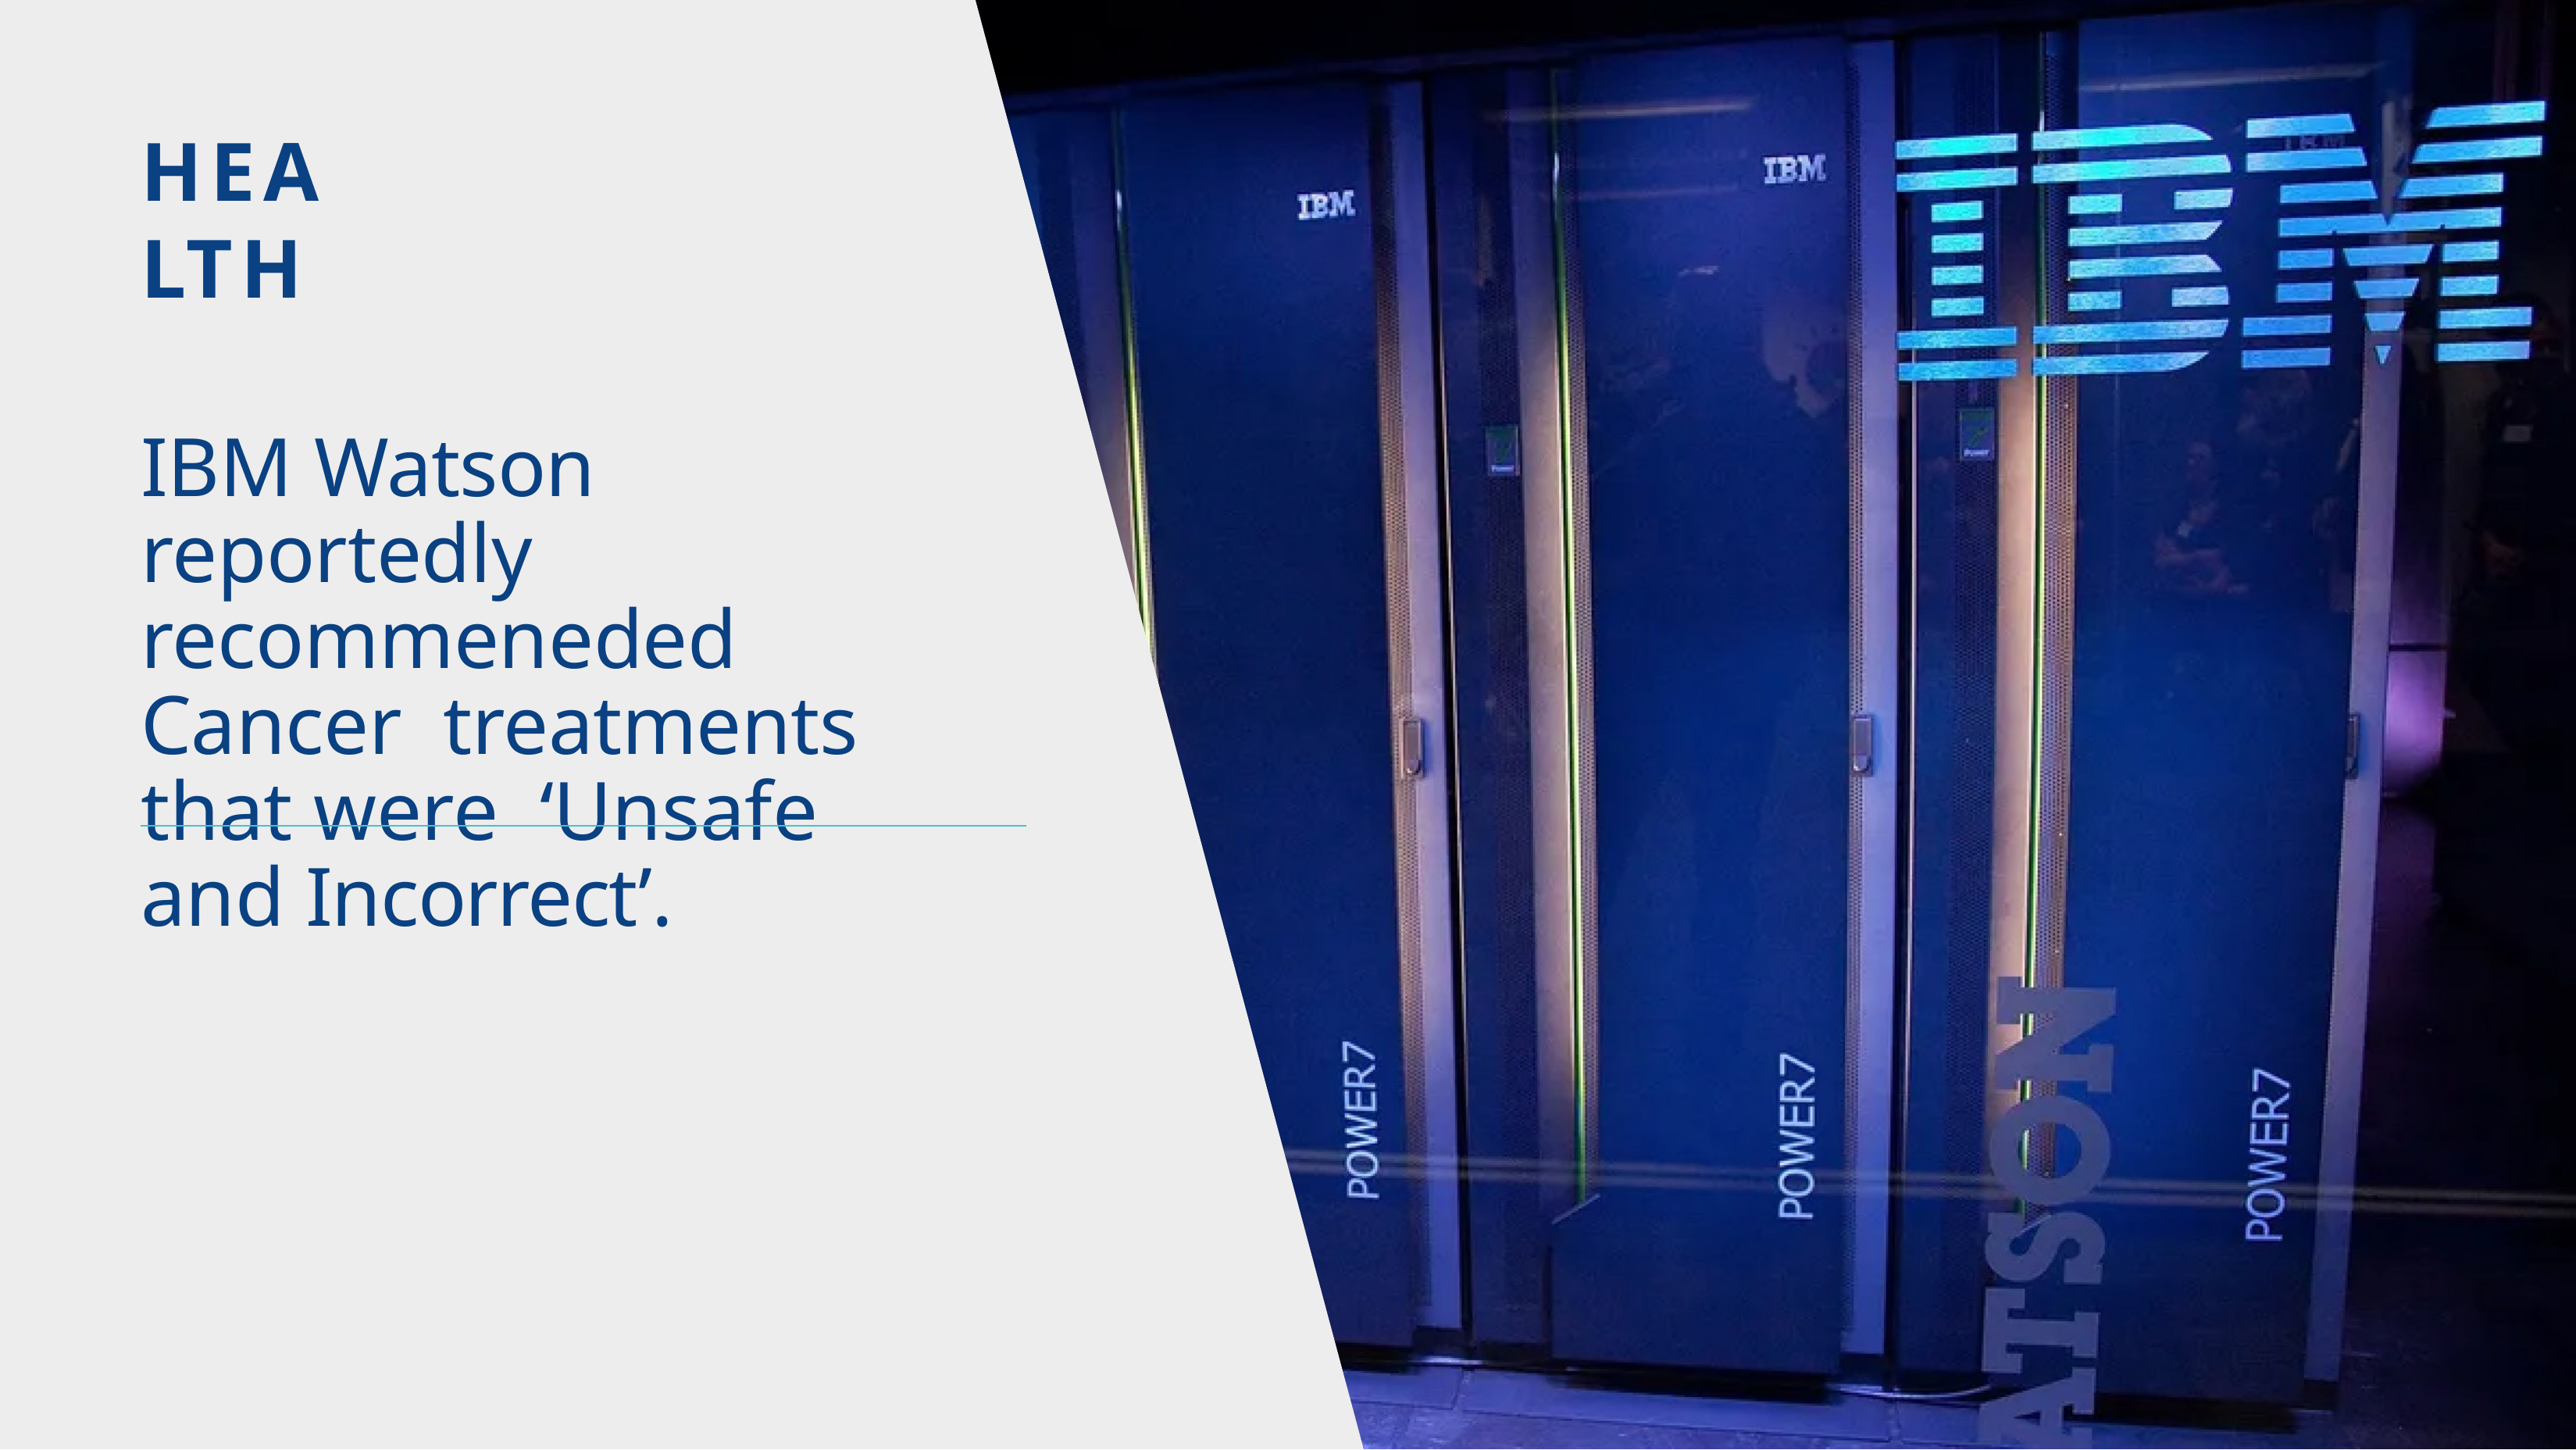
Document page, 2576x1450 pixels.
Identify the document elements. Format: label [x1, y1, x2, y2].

text_box [0, 0, 2576, 1450]
